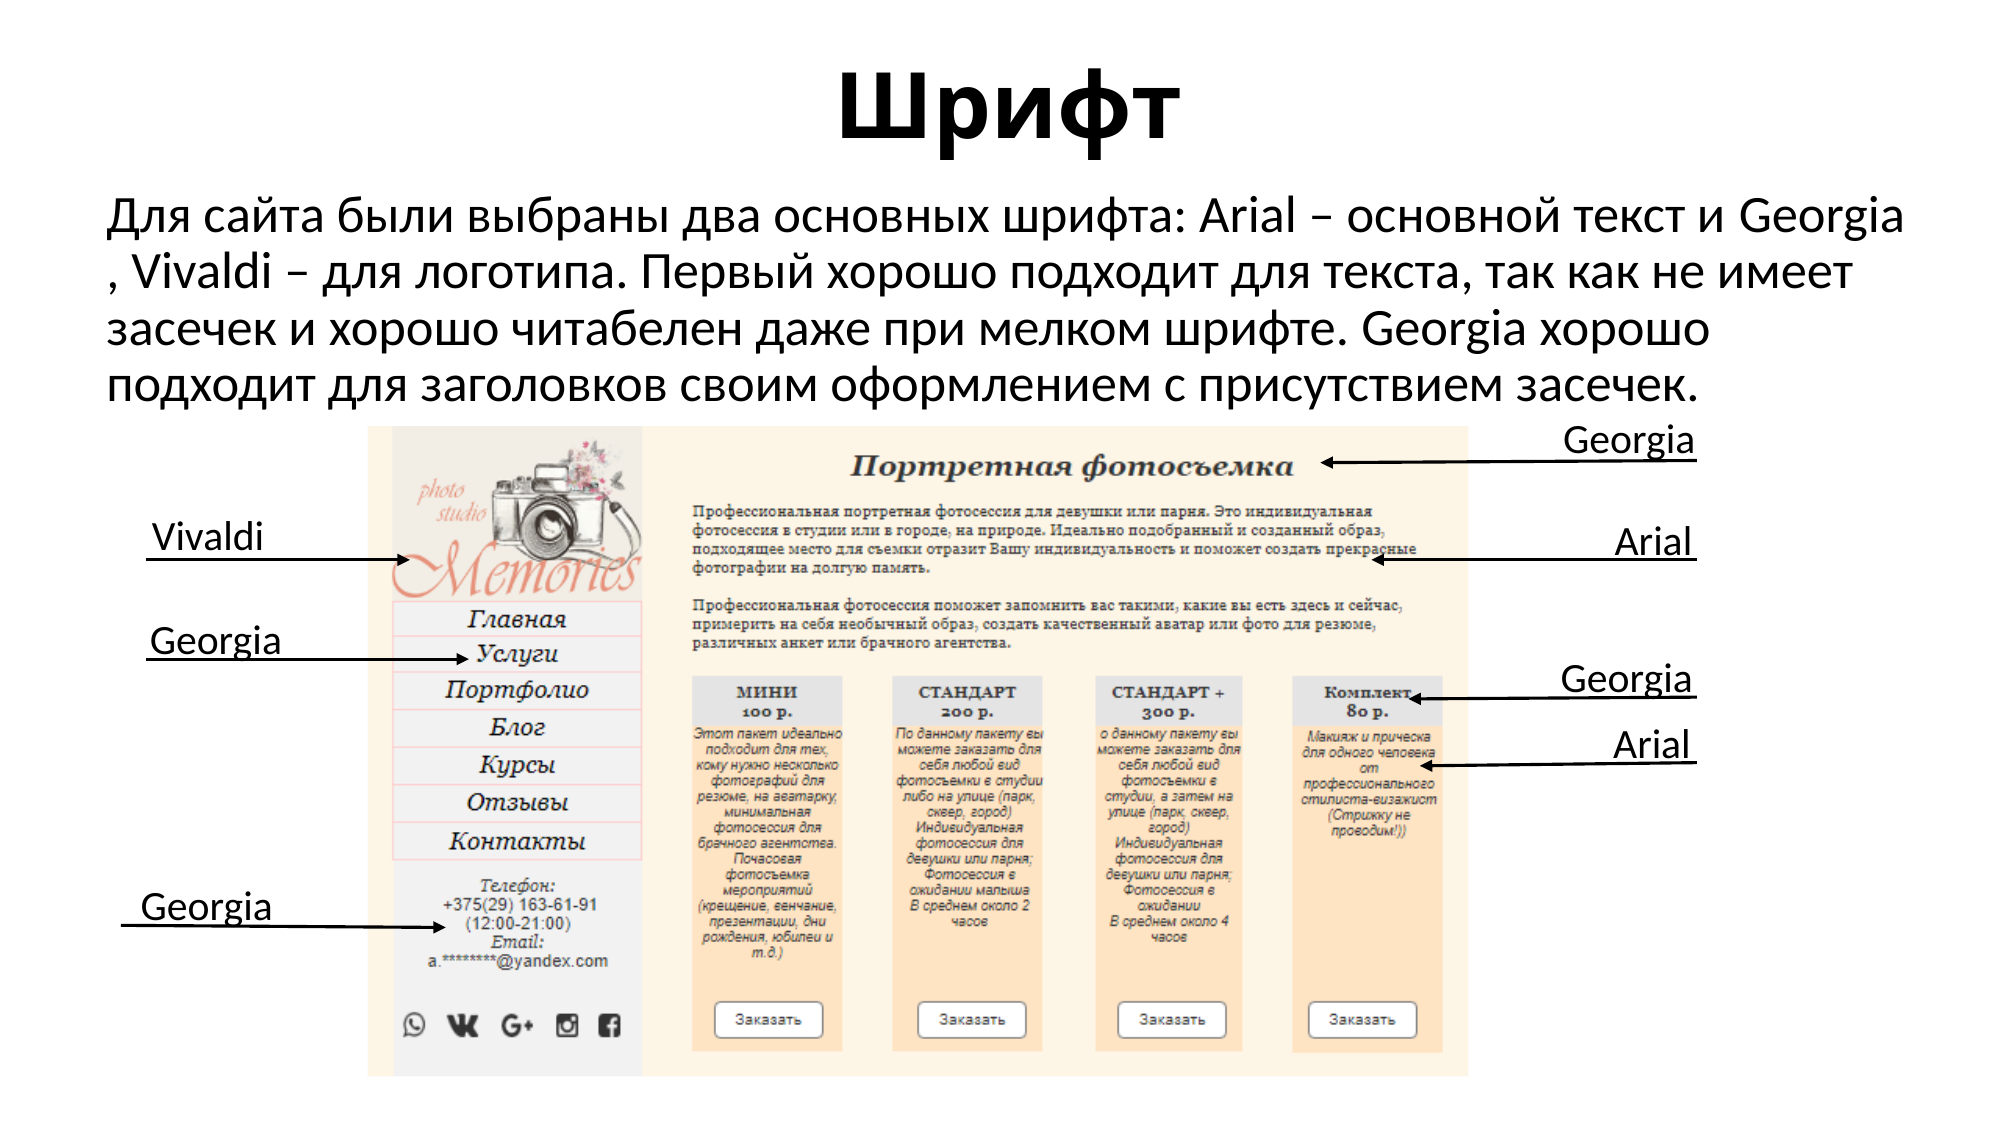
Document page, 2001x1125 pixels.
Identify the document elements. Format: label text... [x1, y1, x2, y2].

text_box Georgia [120, 593, 312, 683]
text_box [1419, 762, 1697, 766]
text_box Georgia [111, 859, 303, 950]
picture [367, 426, 1469, 1080]
text_box Arial [1557, 493, 1749, 584]
text_box Arial [1556, 696, 1748, 787]
text_box Vivaldi [112, 488, 304, 579]
title Шрифт [145, 0, 1871, 179]
list Для сайта были выбраны два основных шрифта: Arial – основной текст и Georgia , Vivaldi – для логотипа. Первый хорошо подходит для текста, так как не имеет засечек и хорошо читабелен даже при мелком шрифте. Georgia хорошо подходит для заголовков своим оформлением с присутствием засечек. [91, 179, 1926, 461]
text_box Georgia [1531, 631, 1723, 721]
text_box Georgia [1533, 392, 1725, 483]
